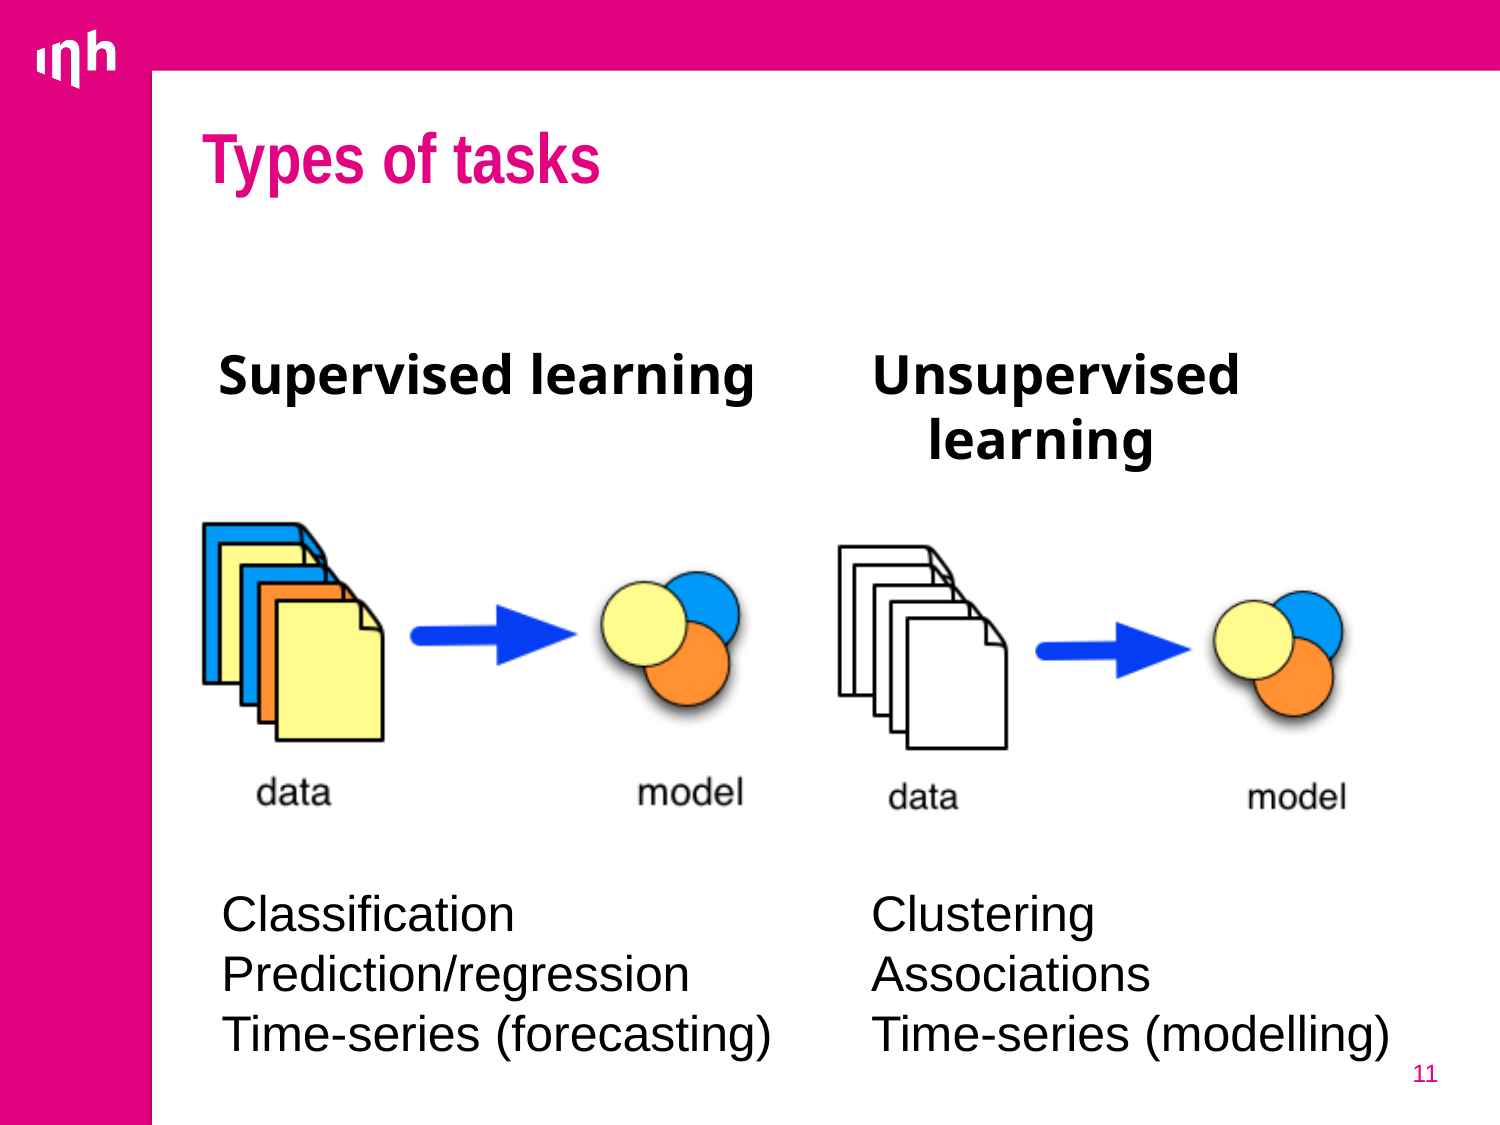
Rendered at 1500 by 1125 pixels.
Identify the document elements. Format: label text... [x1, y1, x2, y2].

text_box Classification Prediction/regression Time-series (forecasting) [206, 873, 821, 1069]
picture [820, 527, 1400, 835]
picture [29, 12, 123, 106]
list Supervised learning [202, 332, 804, 504]
title Types of tasks [187, 104, 1454, 307]
text_box Unsupervised learning [856, 333, 1489, 873]
list Supervised learning [202, 839, 804, 1007]
picture [182, 503, 802, 834]
text_box Clustering Associations Time-series (modelling) [856, 873, 1500, 1125]
